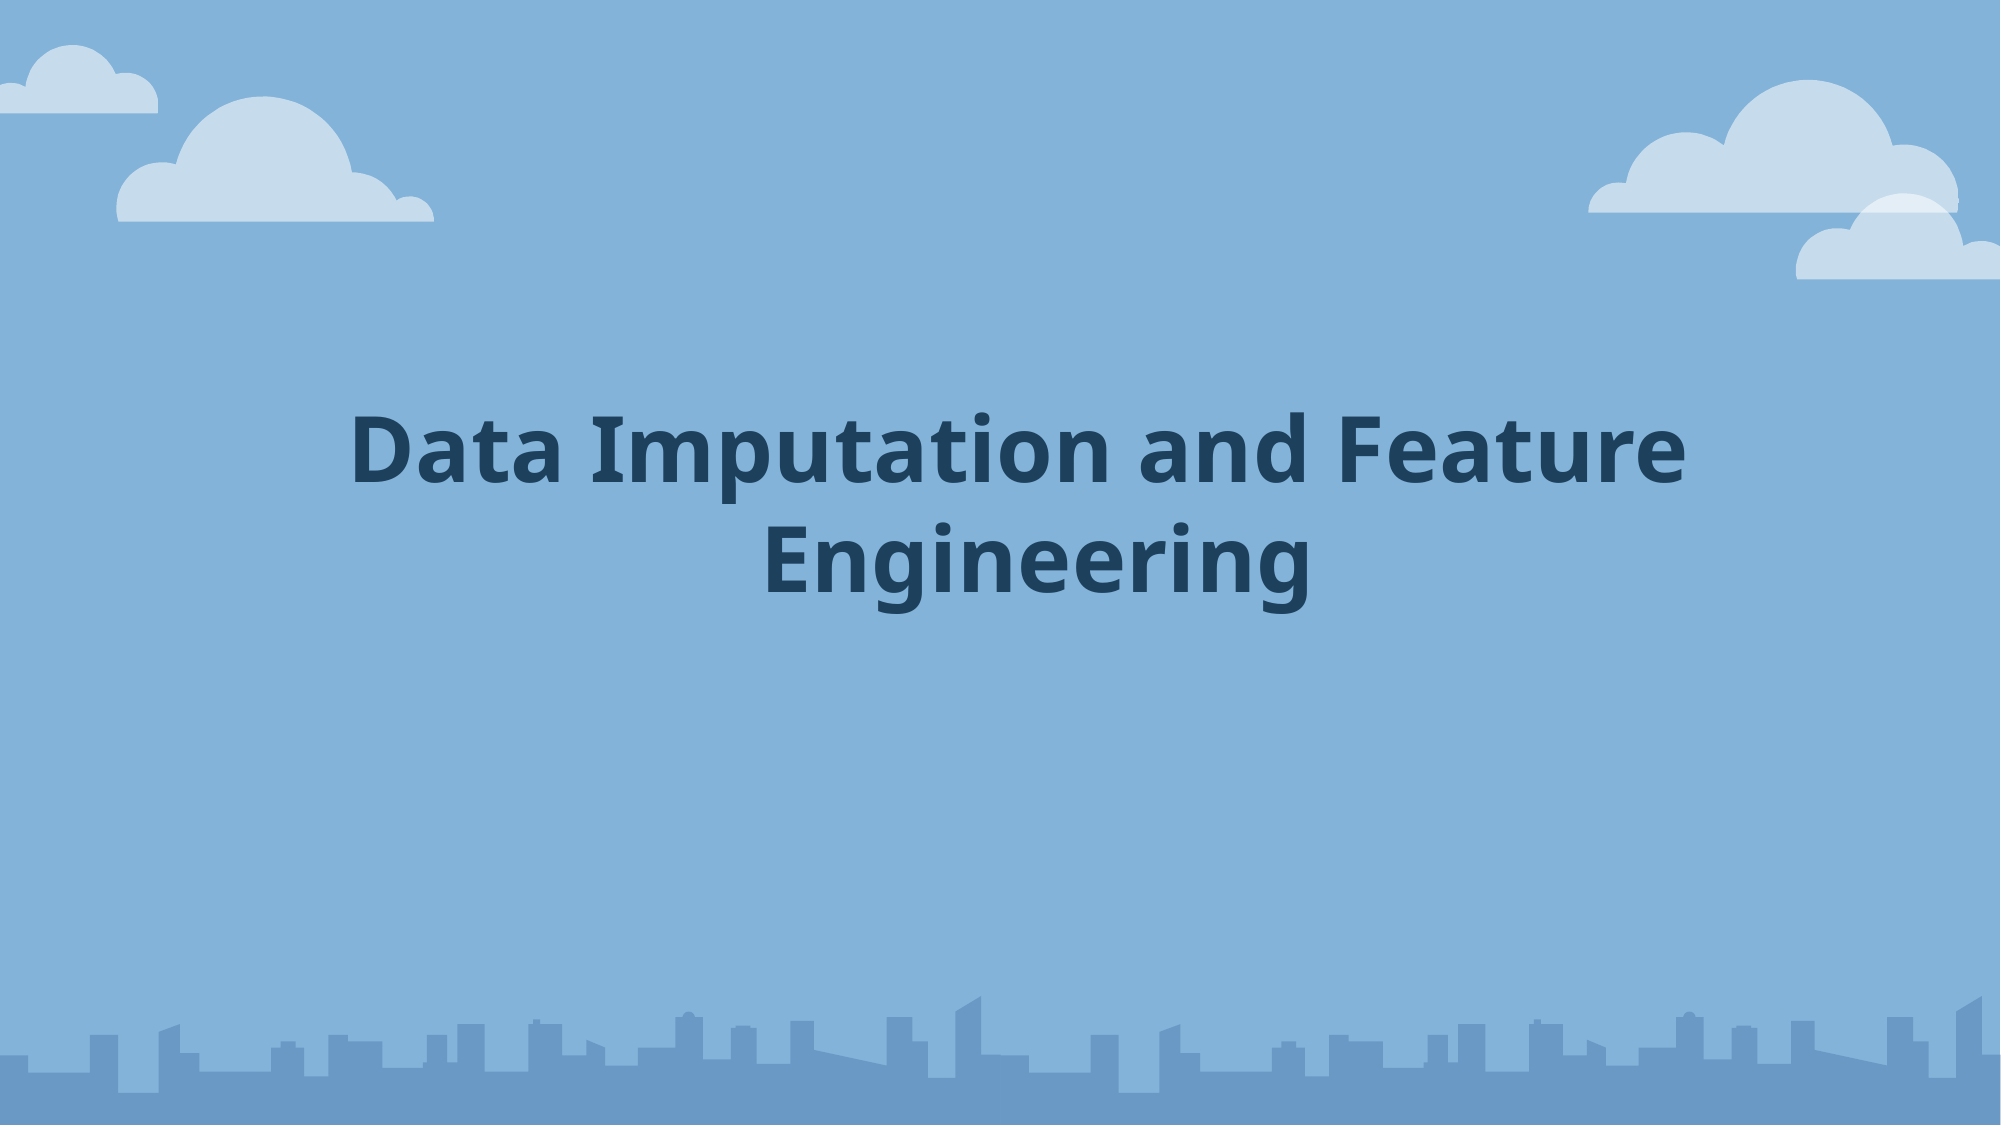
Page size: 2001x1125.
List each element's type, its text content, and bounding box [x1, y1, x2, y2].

list Data Imputation and Feature Engineering [167, 375, 1833, 490]
text_box [78, 83, 1931, 281]
